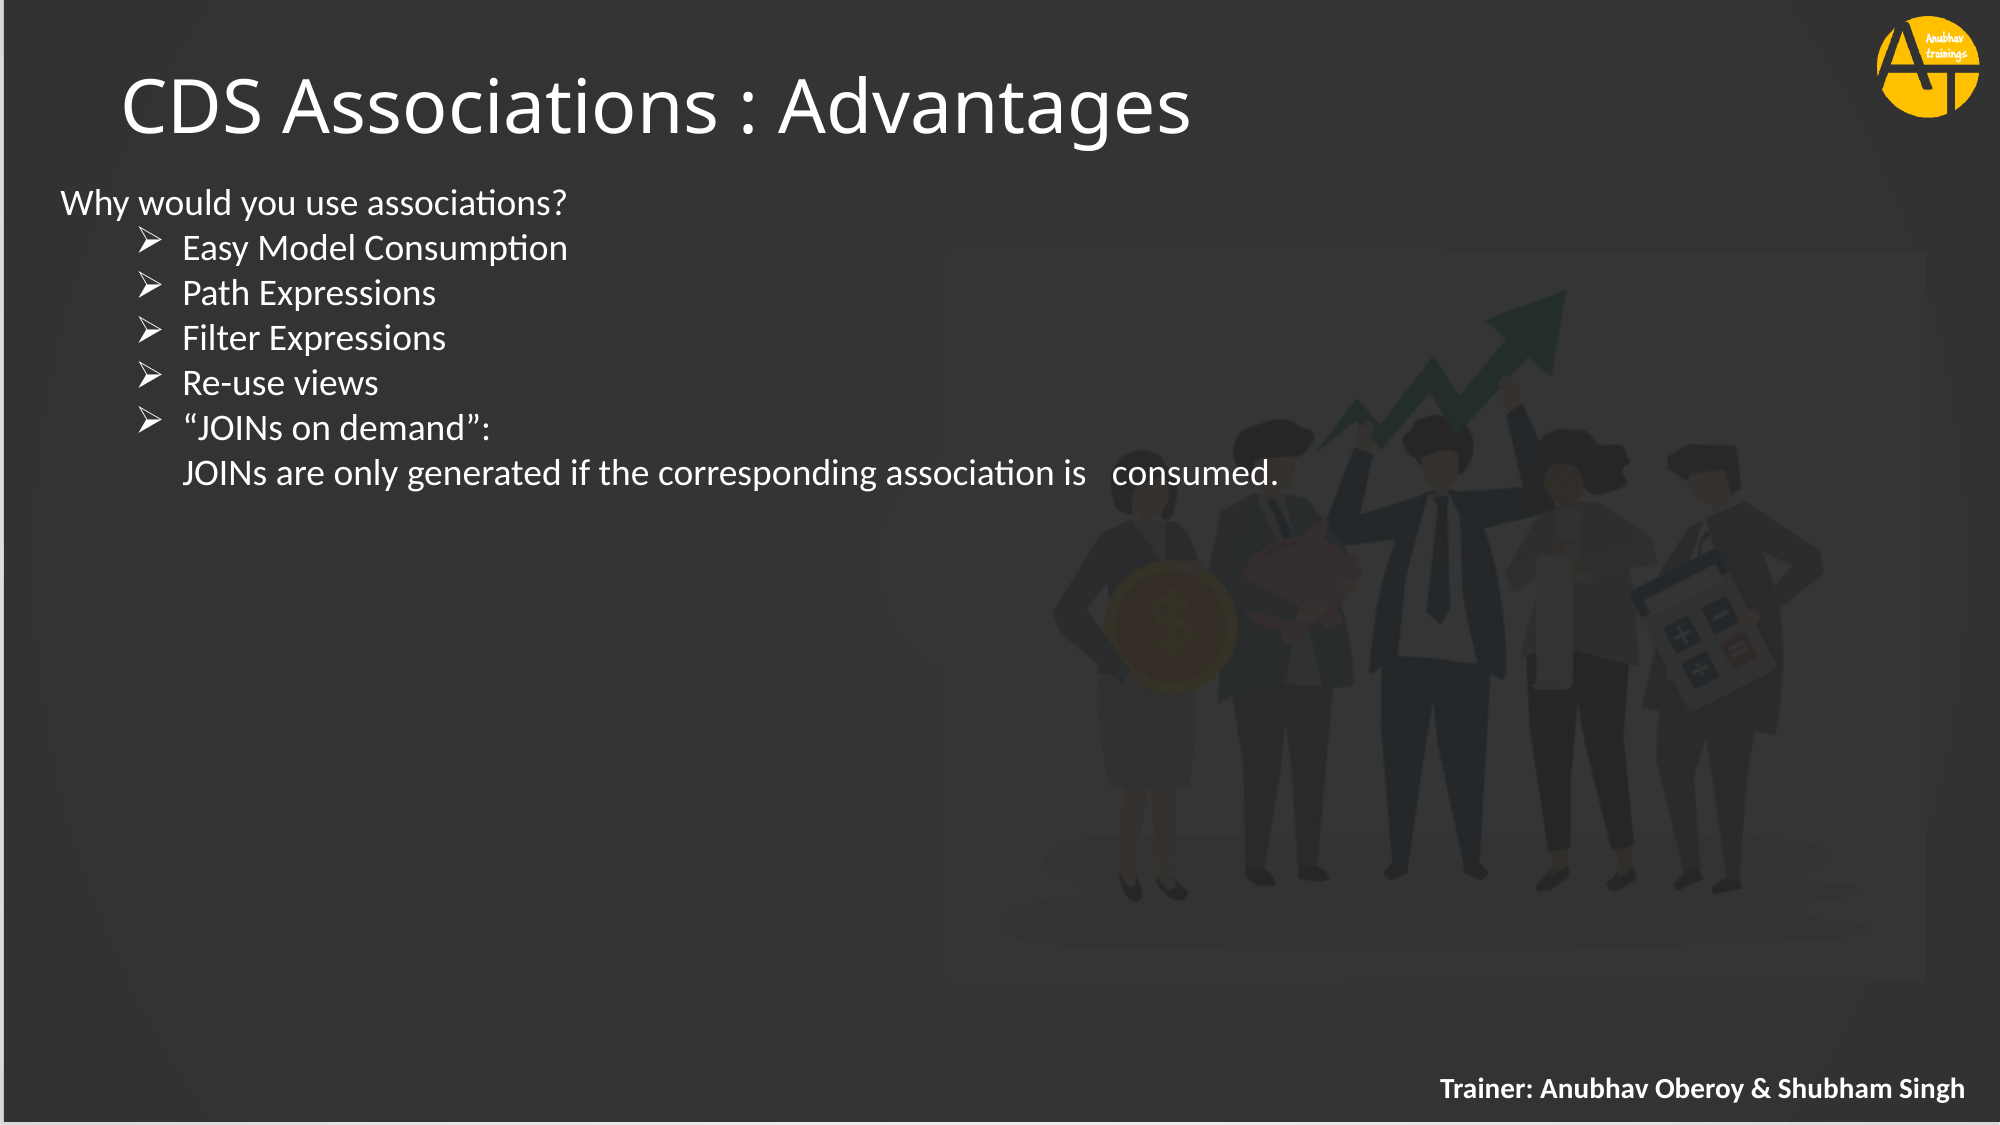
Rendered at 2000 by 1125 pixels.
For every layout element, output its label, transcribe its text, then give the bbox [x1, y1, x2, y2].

text_box [2, 0, 2000, 1124]
picture [947, 251, 1926, 982]
picture [1866, 9, 1985, 126]
title CDS Associations : Advantages [99, 45, 1900, 162]
text_box Why would you use associations? Easy Model Consumption Path Expressions Filter Expressions Re-use views “JOINs on demand”: JOINs are only generated if the corresponding association is consumed. [60, 177, 1310, 728]
text_box Trainer: Anubhav Oberoy & Shubham Singh [1413, 1061, 1994, 1121]
